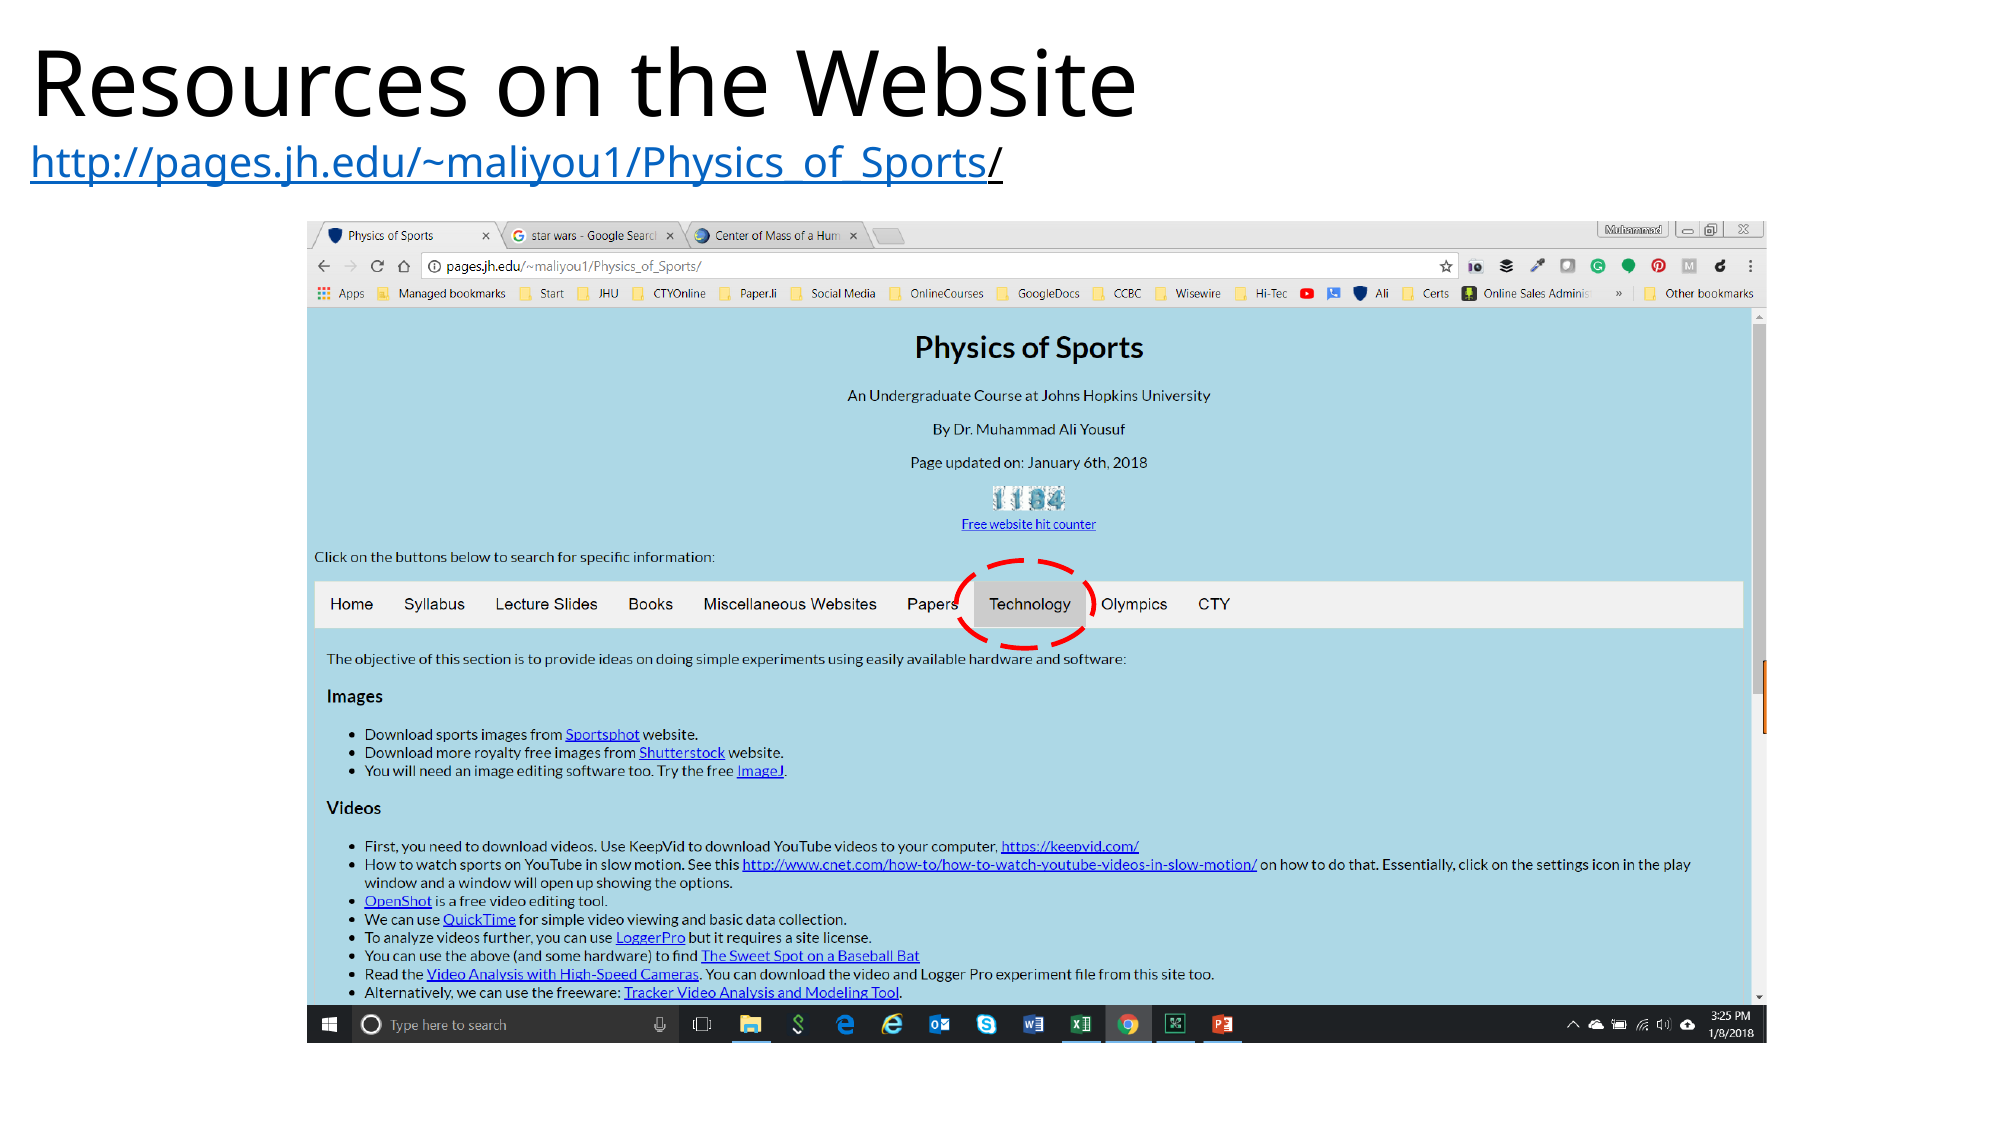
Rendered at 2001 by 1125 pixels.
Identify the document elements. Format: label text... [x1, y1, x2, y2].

title Resources on the Website http://pages.jh.edu/~maliyou1/Physics_of_Sports/ [15, 3, 1741, 222]
picture [307, 221, 1767, 1043]
